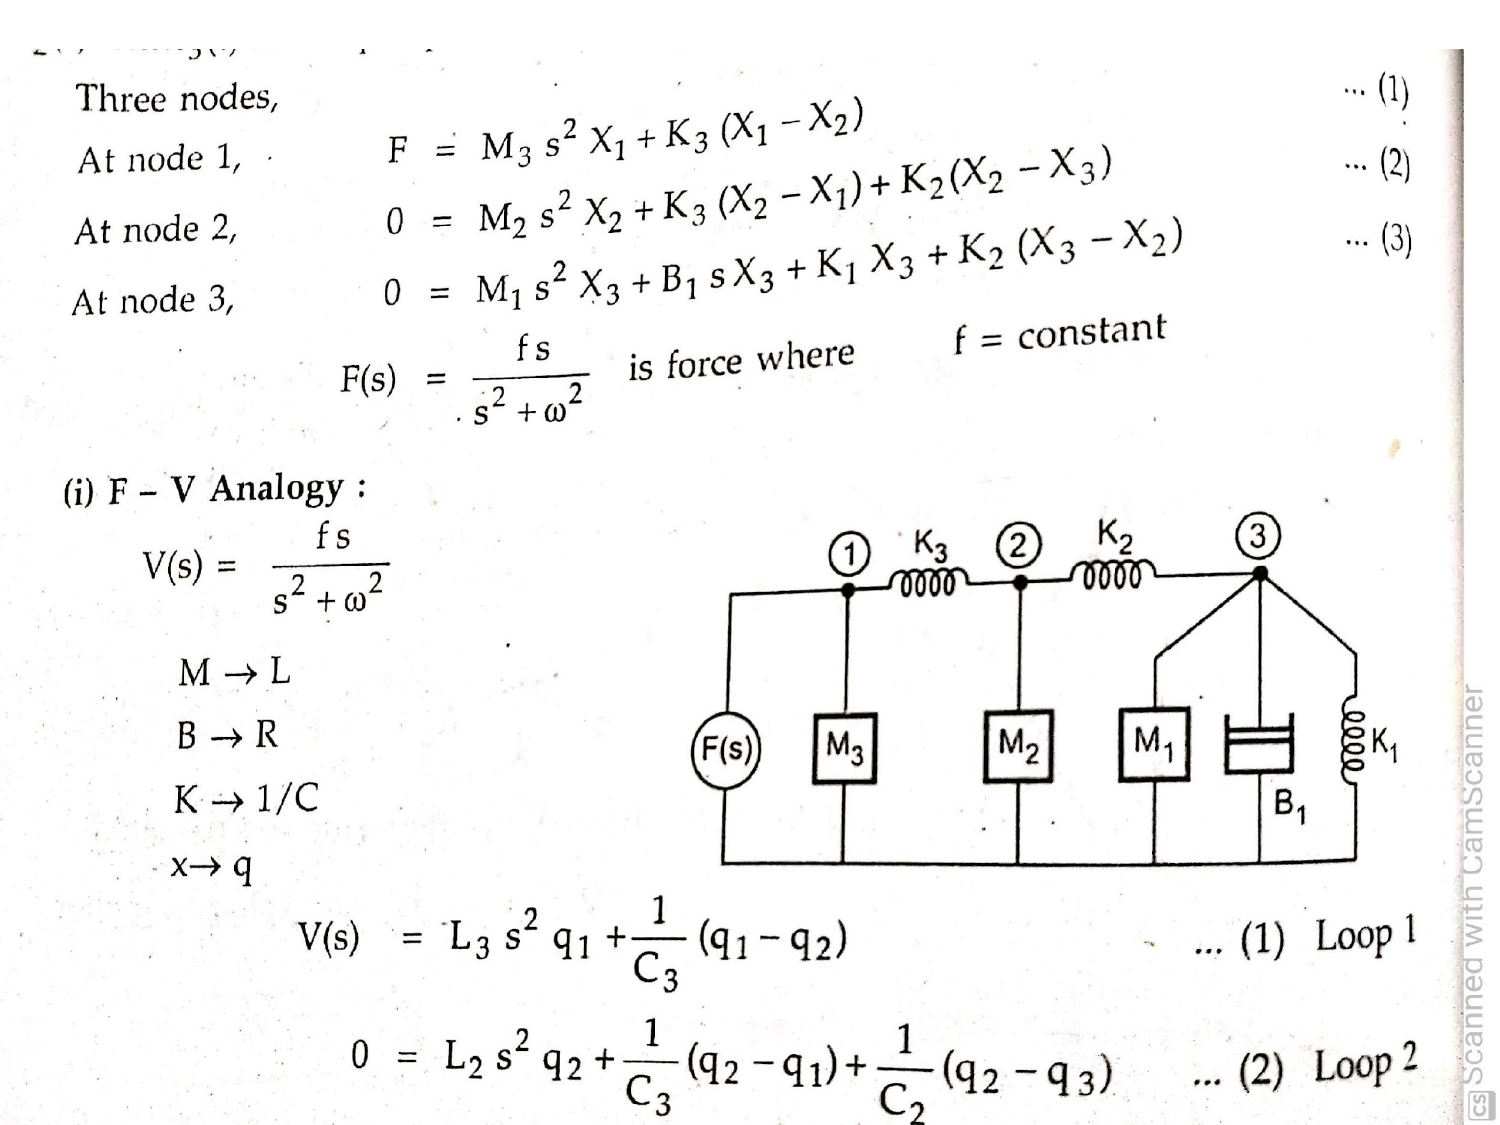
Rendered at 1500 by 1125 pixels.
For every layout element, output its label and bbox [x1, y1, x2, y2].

list [0, 49, 1500, 1125]
